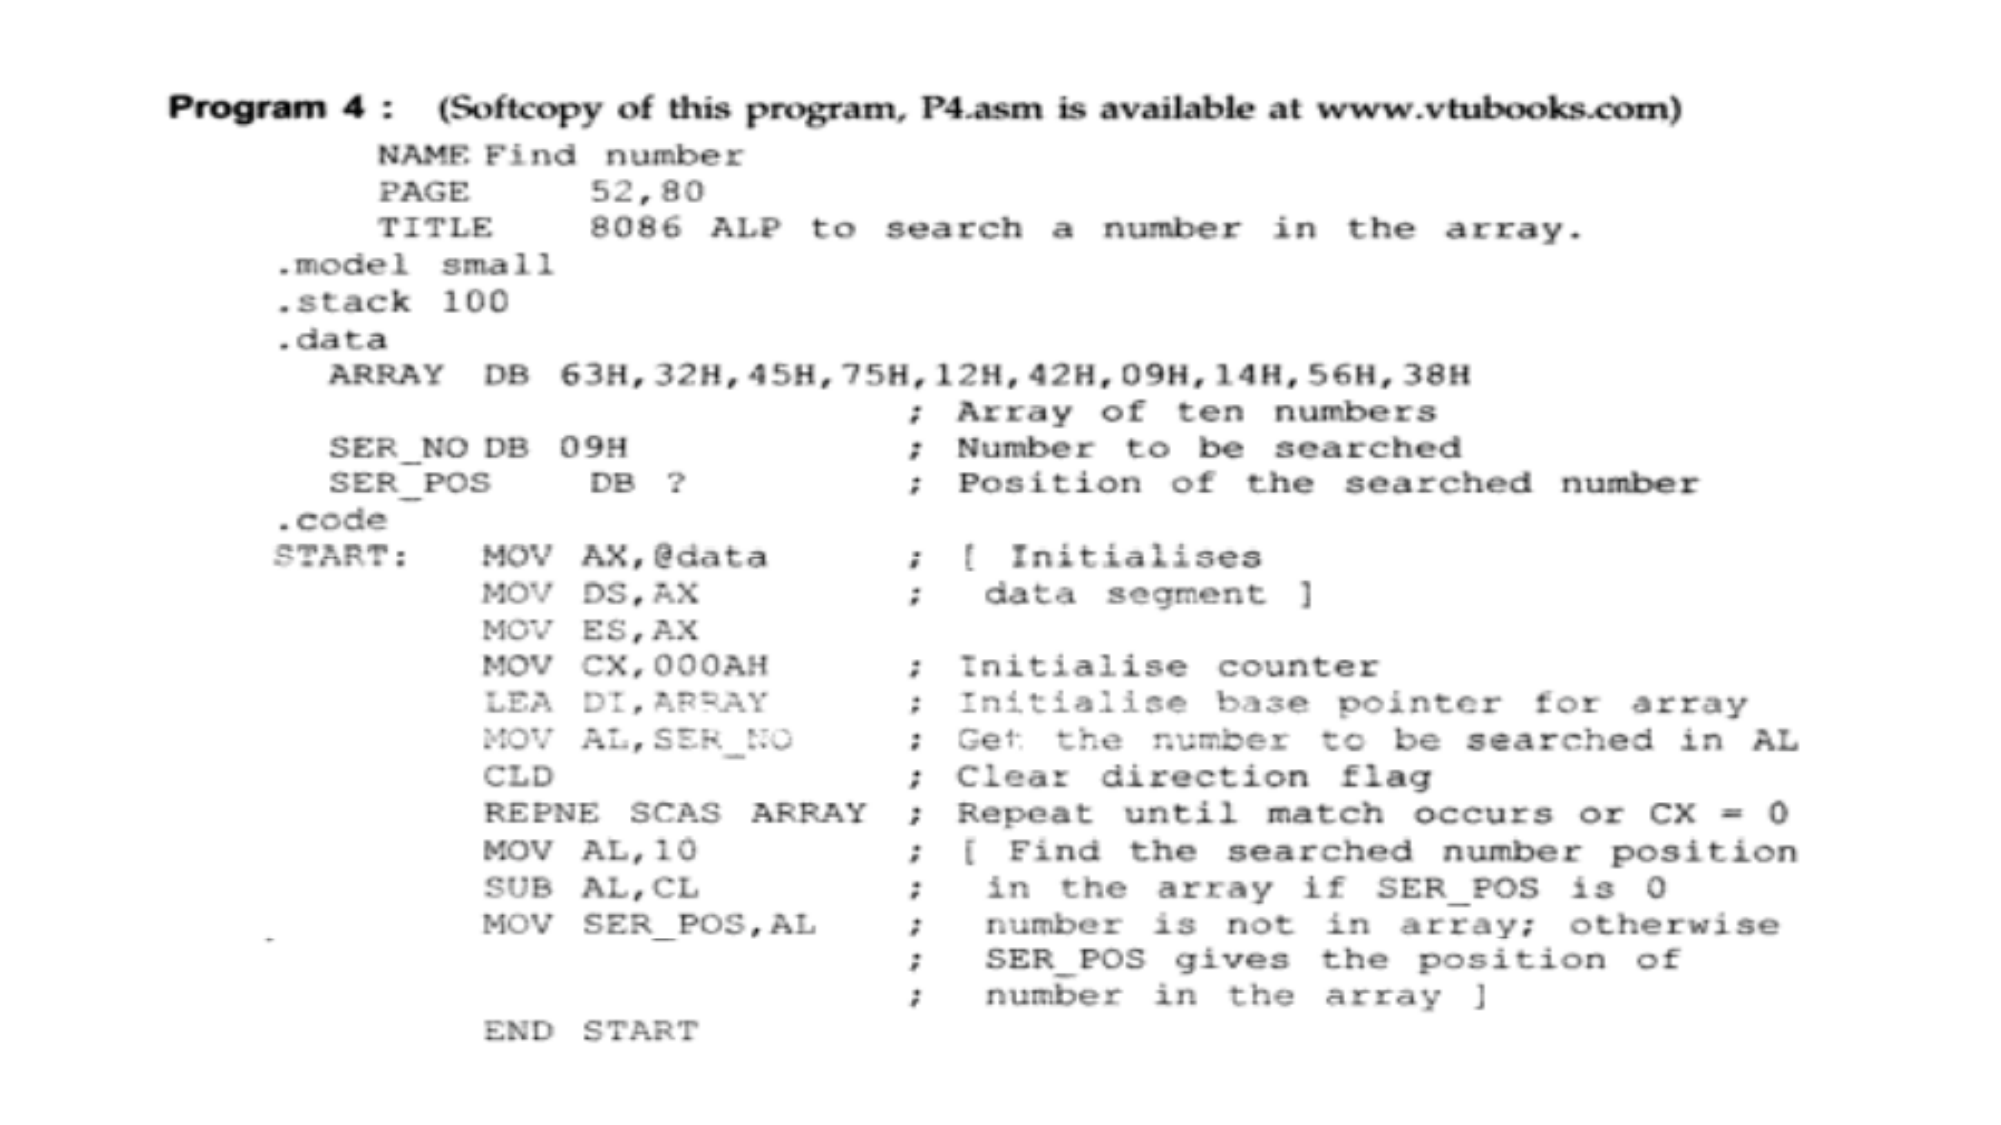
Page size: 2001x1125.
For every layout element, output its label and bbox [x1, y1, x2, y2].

picture [94, 69, 1929, 1060]
